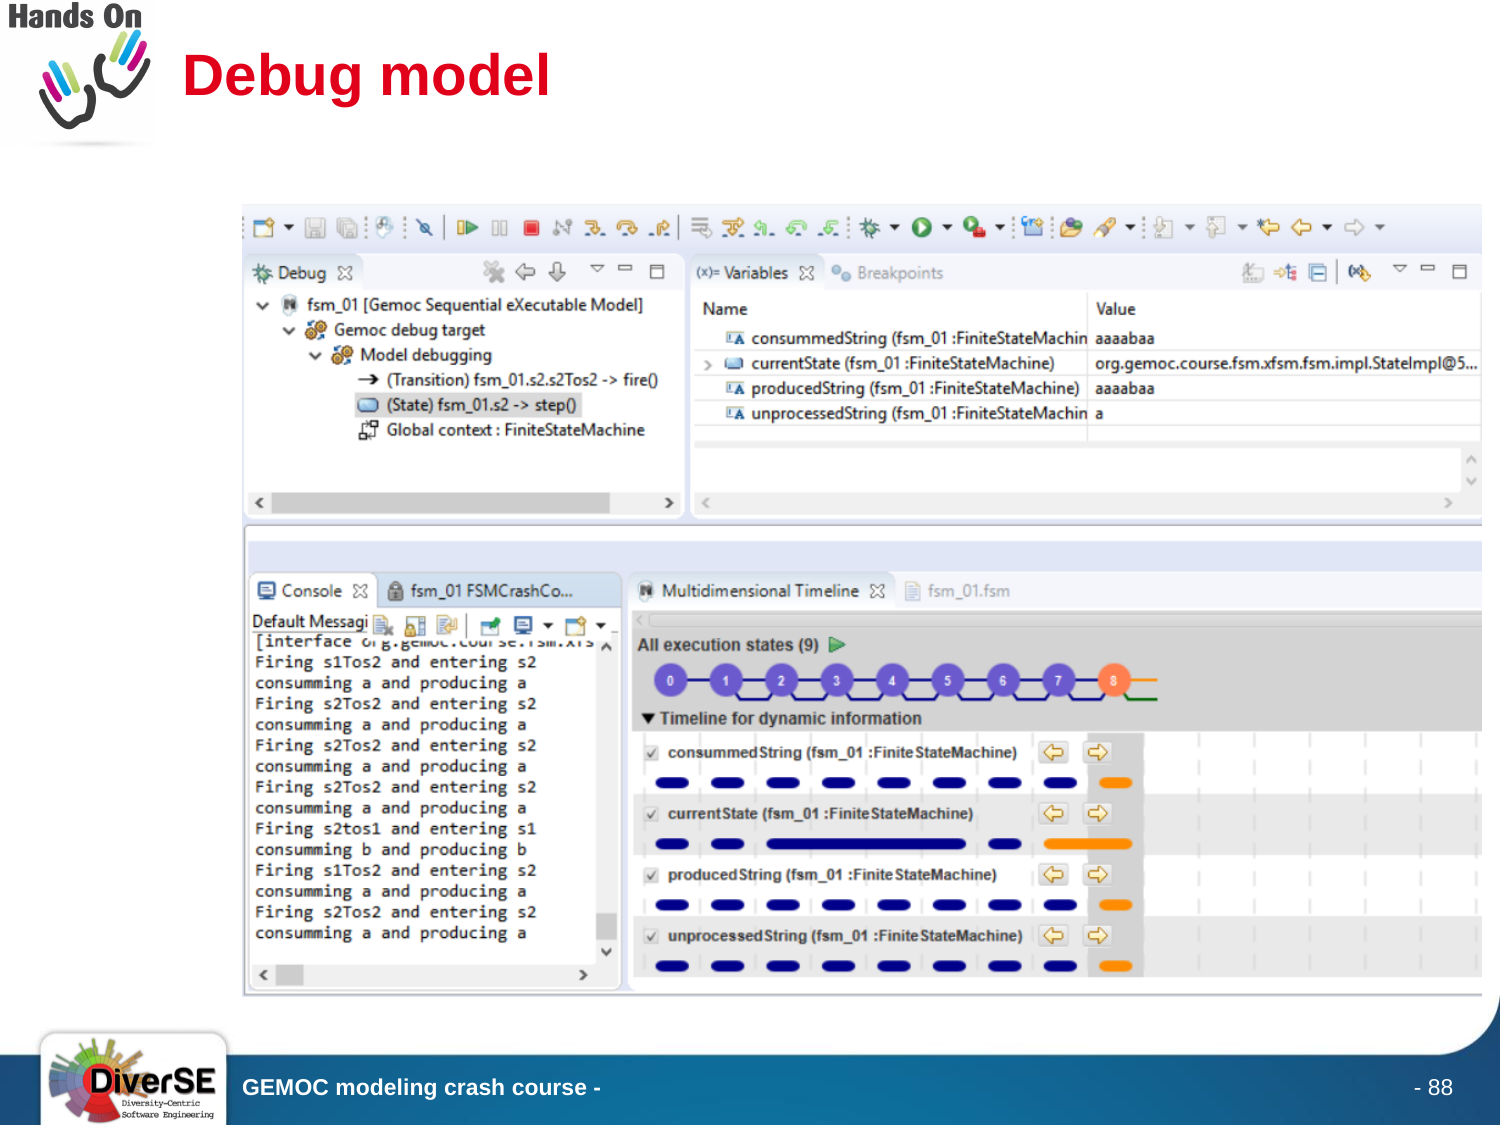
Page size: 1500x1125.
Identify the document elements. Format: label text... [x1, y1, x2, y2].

picture [0, 0, 154, 150]
footer GEMOC modeling crash course - [242, 1064, 1078, 1110]
picture [0, 204, 1500, 1125]
title Debug model [182, 18, 1459, 126]
slide_number - 88 [1413, 1064, 1500, 1110]
